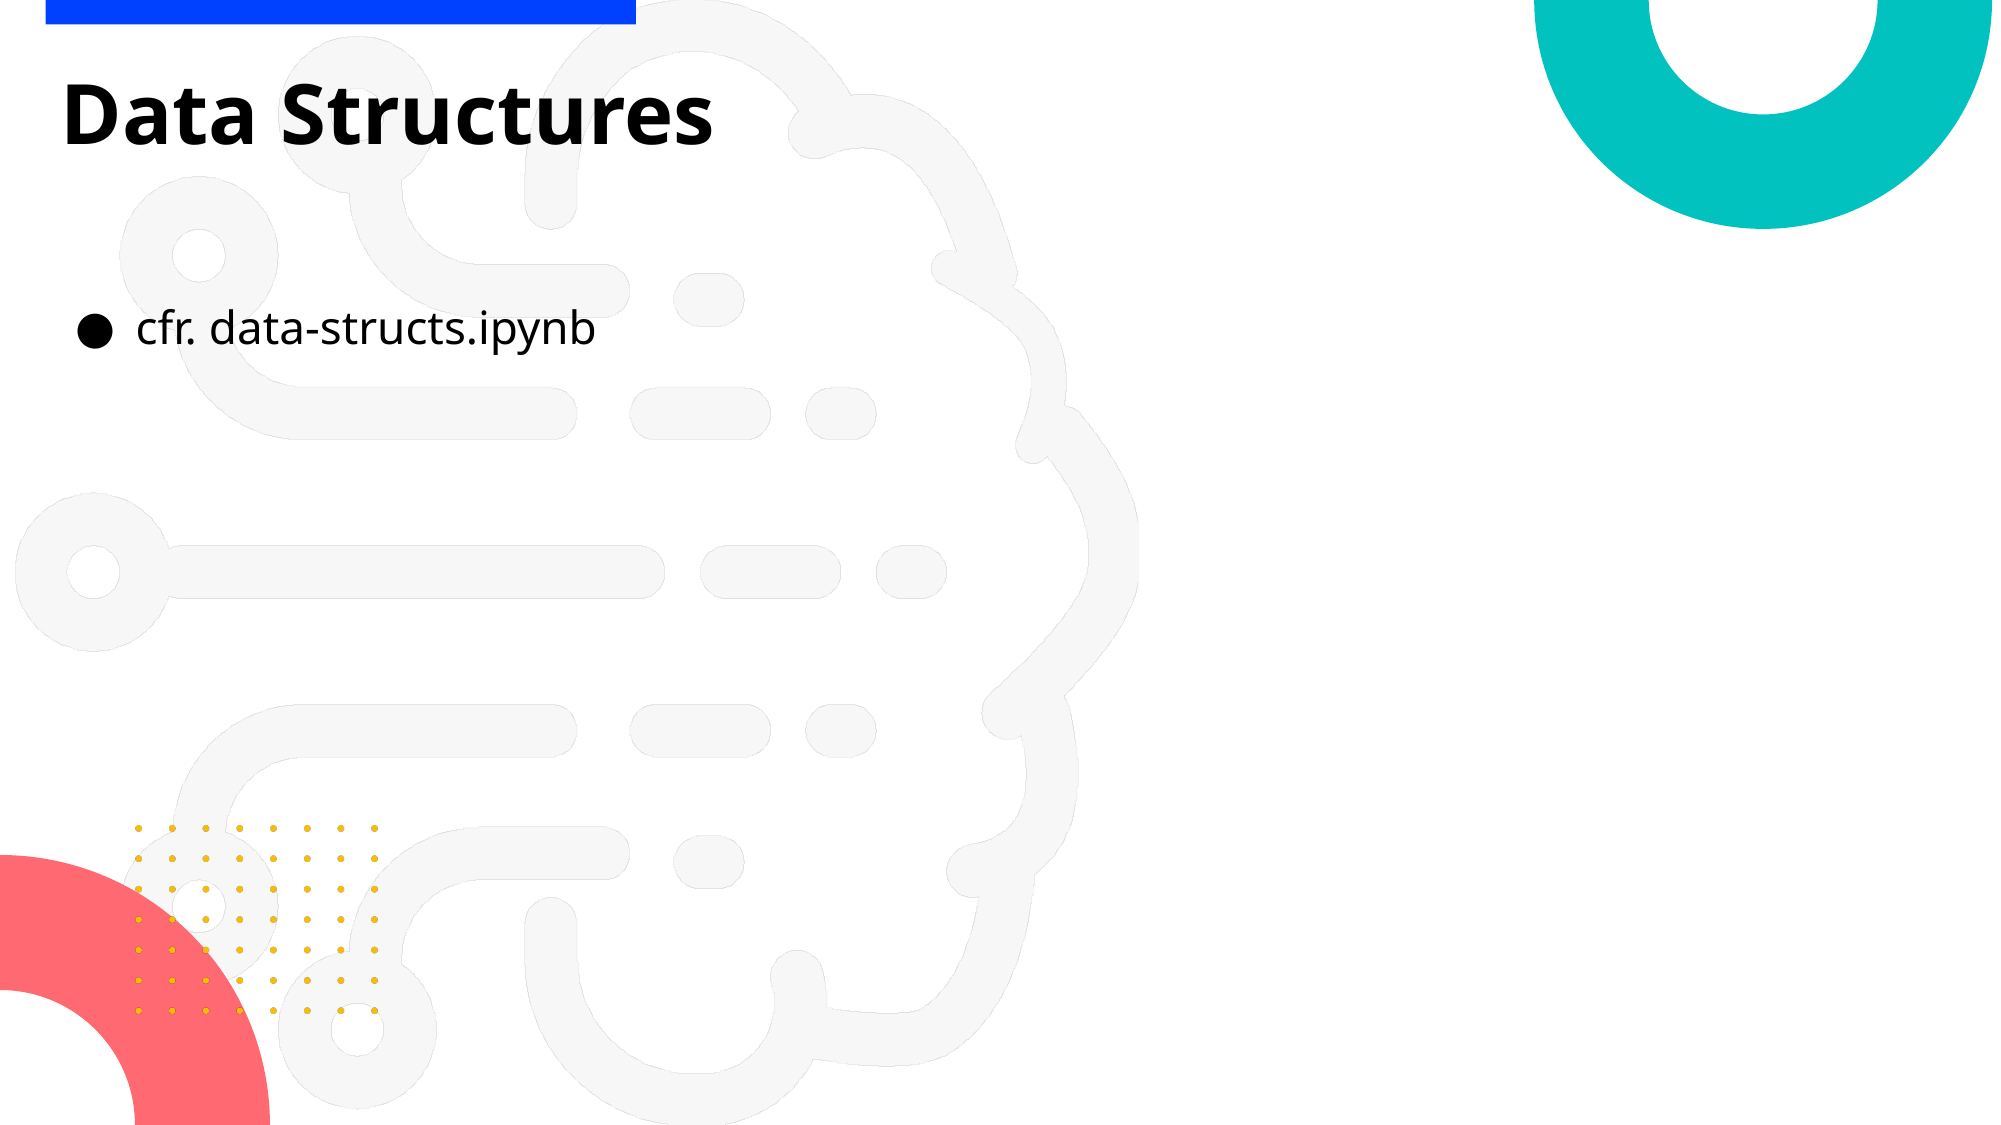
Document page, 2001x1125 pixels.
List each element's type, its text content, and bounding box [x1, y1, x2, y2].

title Data Structures [45, 53, 1746, 185]
text_box cfr. data-structs.ipynb [45, 256, 1746, 369]
picture [135, 825, 378, 1014]
